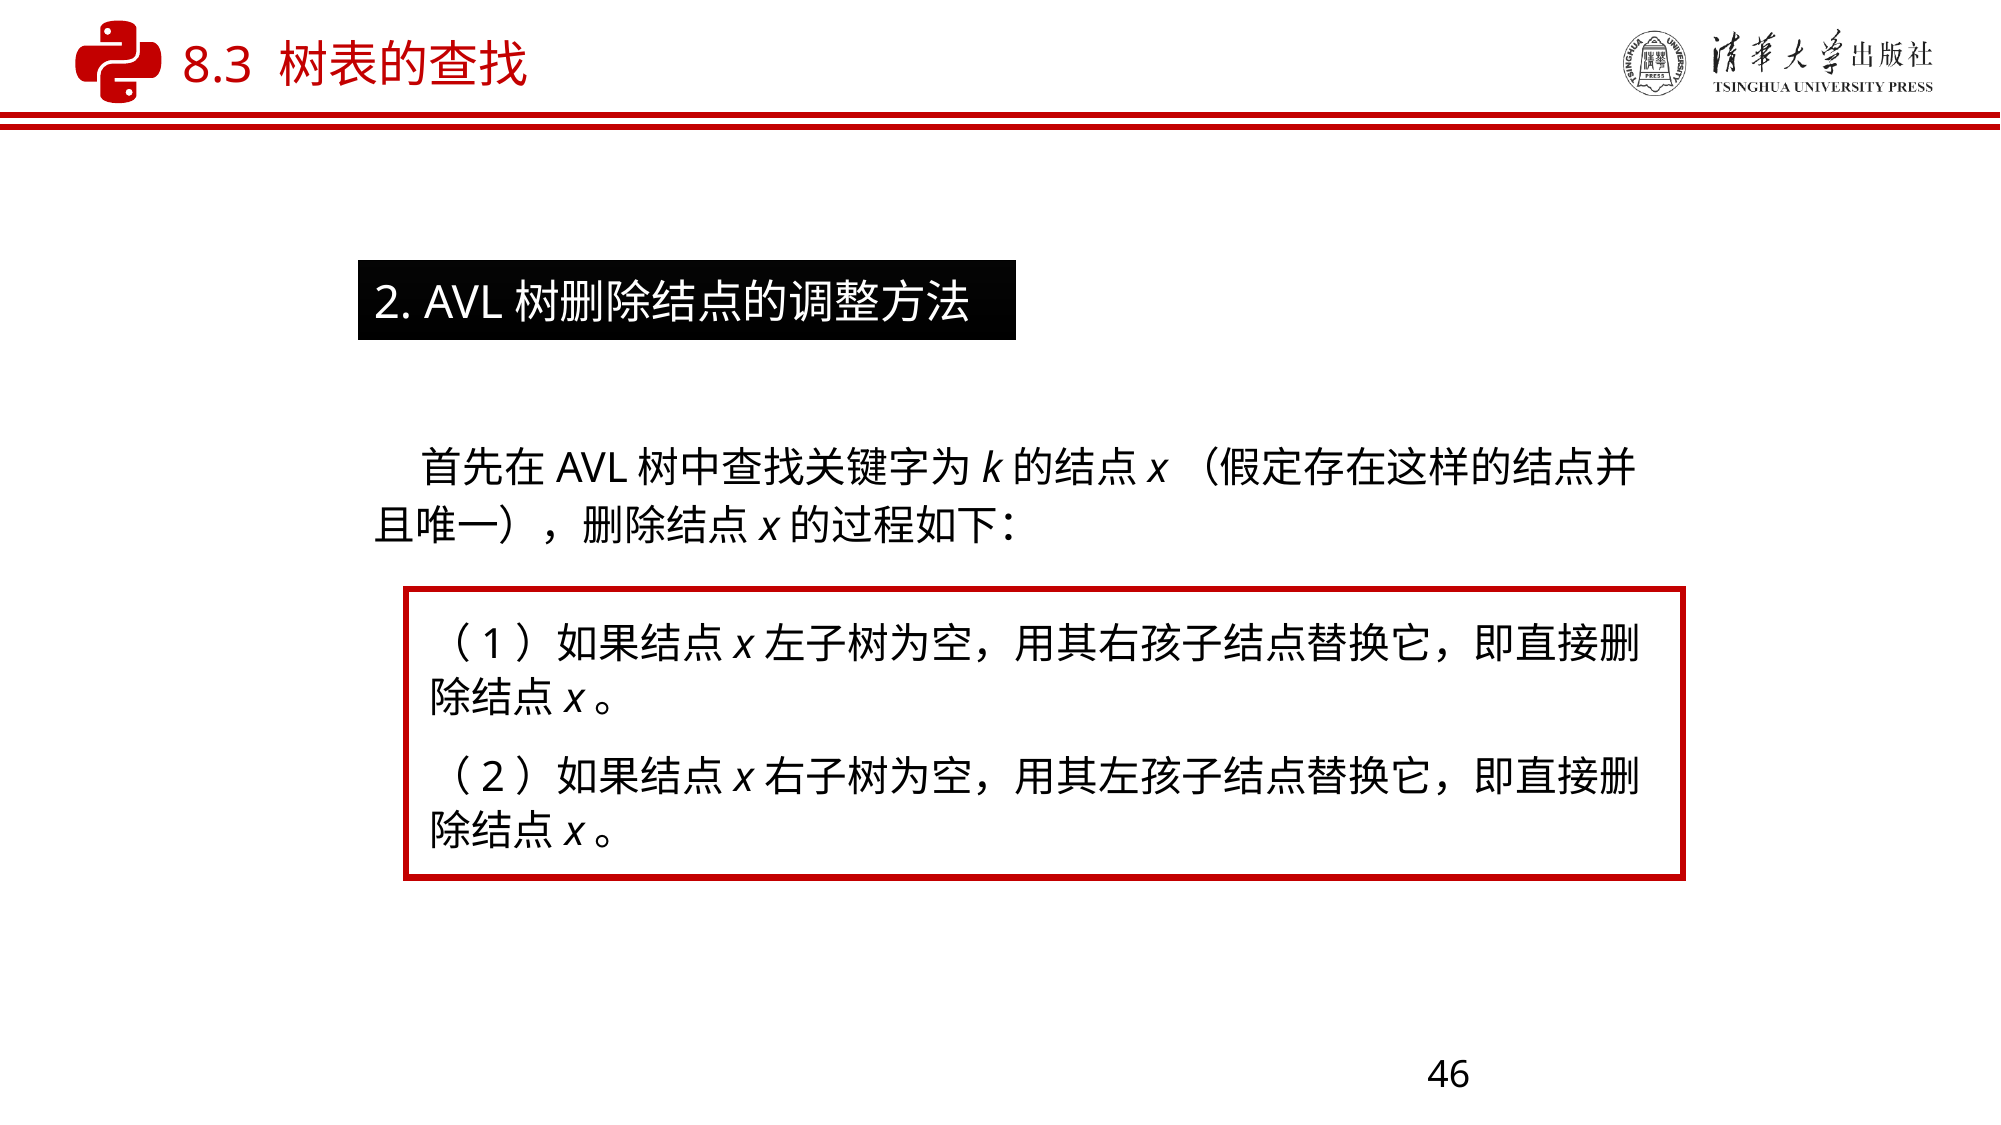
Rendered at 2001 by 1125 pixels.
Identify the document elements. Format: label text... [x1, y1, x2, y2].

slide_number 46 [1412, 1042, 1863, 1103]
text_box （1）如果结点x左子树为空，用其右孩子结点替换它，即直接删除结点x。 （2）如果结点x右子树为空，用其左孩子结点替换它，即直接删除结点x。 [405, 588, 1684, 879]
text_box 首先在AVL树中查找关键字为k的结点x（假定存在这样的结点并且唯一），删除结点x的过程如下： [358, 424, 1672, 557]
text_box 2. AVL树删除结点的调整方法 [358, 260, 1016, 340]
text_box 8.3 树表的查找 [167, 24, 543, 100]
